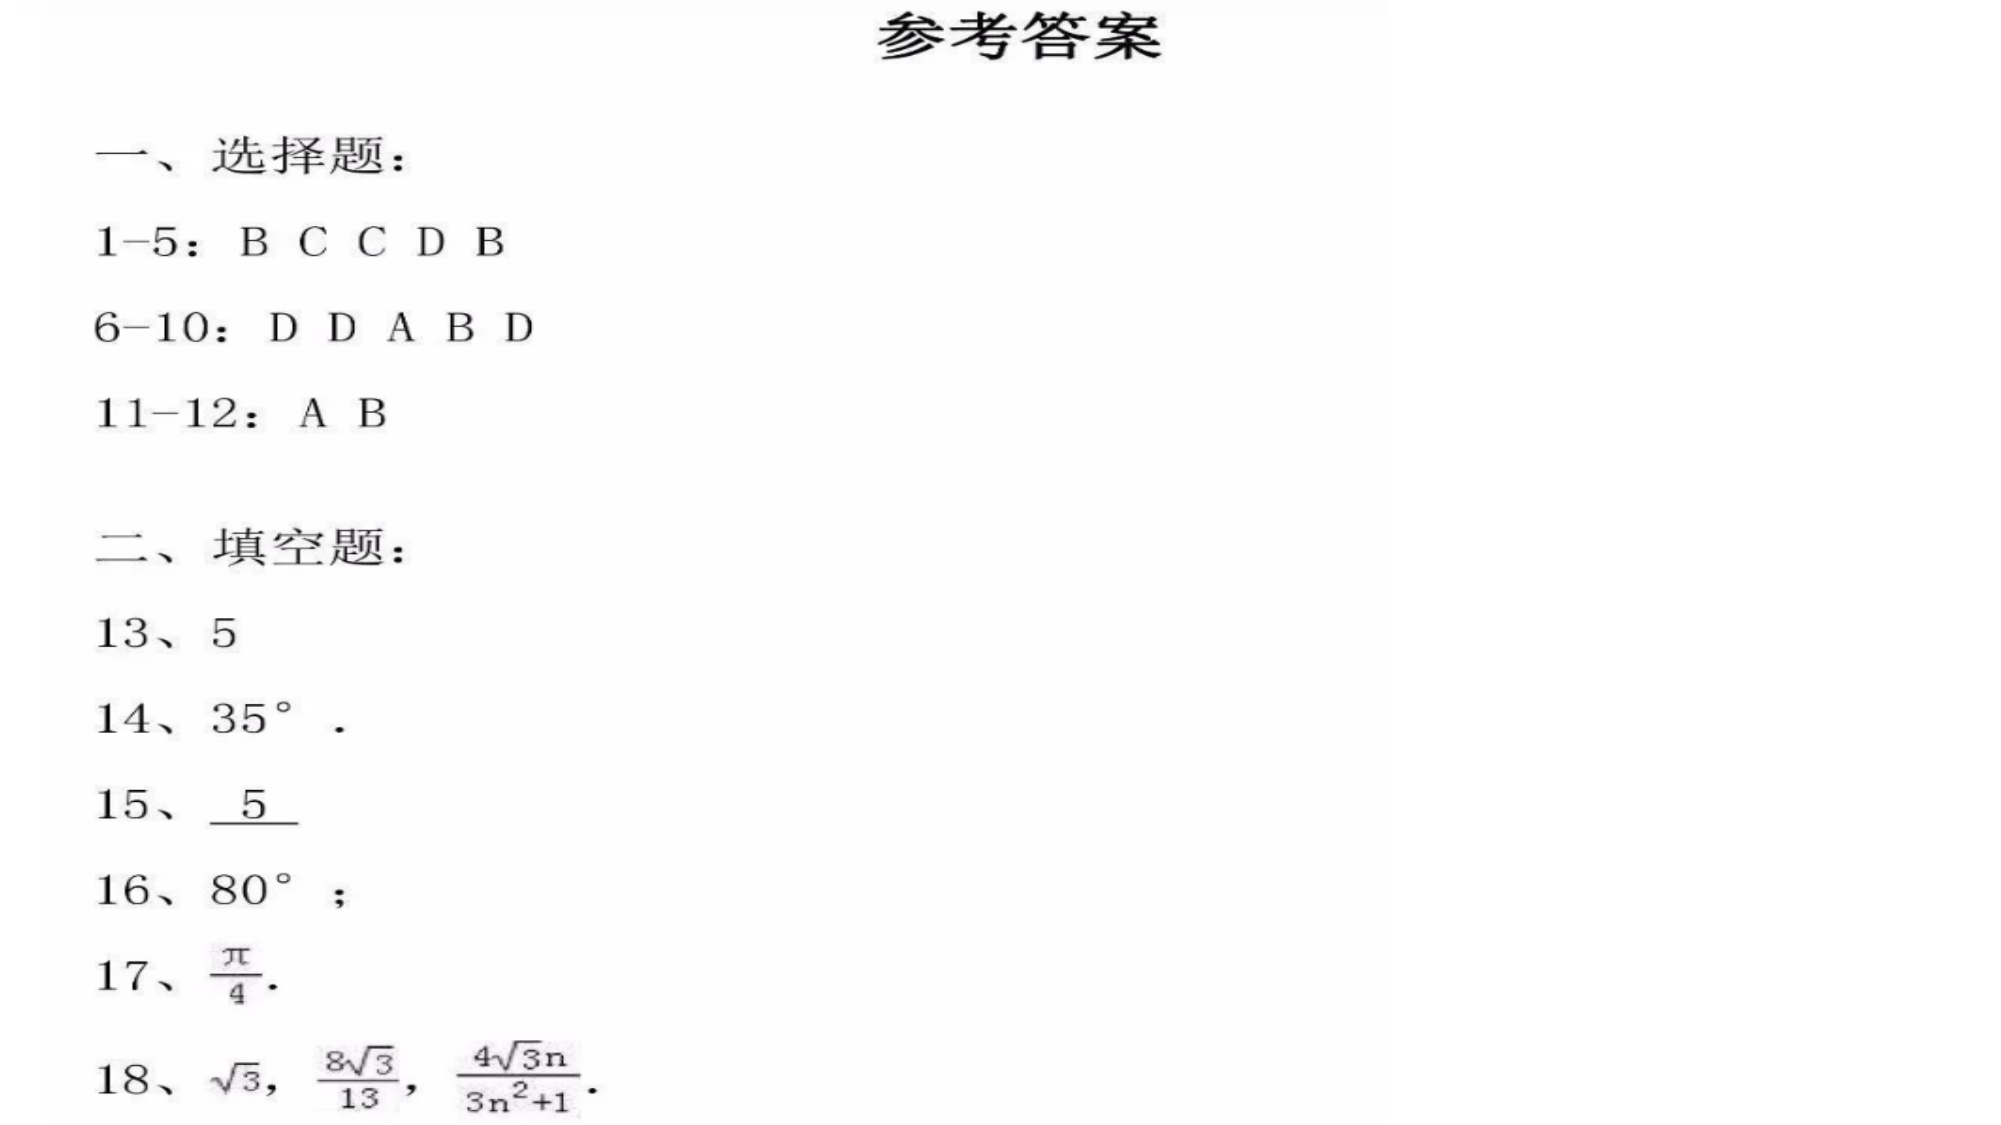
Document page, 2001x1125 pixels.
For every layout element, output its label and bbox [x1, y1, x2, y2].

picture [20, 0, 1390, 1125]
